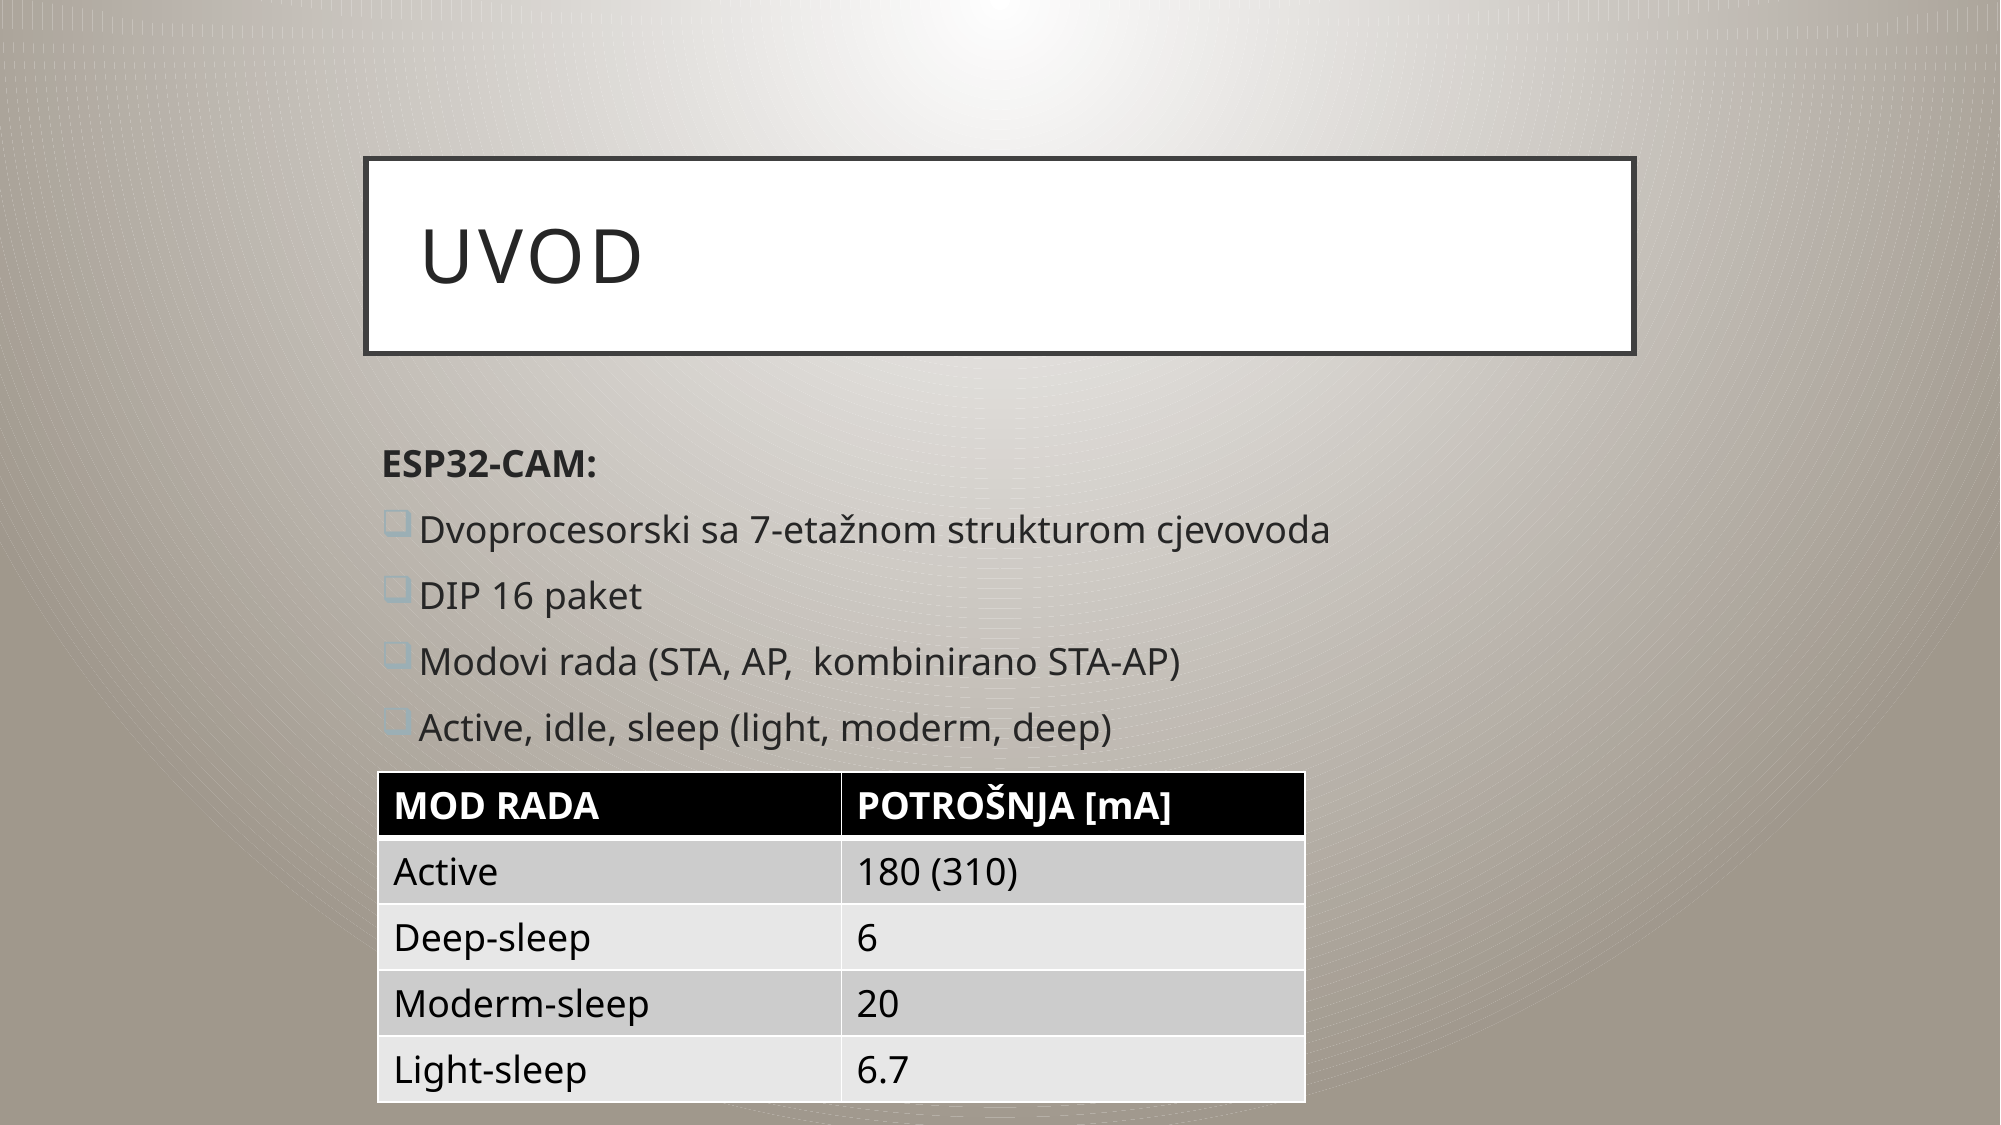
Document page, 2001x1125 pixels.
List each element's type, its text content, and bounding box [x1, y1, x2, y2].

table_cell Active [379, 841, 841, 903]
table_header POTROŠNJA [mA] [842, 773, 1304, 835]
table_cell 20 [842, 971, 1304, 1035]
table_cell Light-sleep [379, 1037, 841, 1101]
table_cell Moderm-sleep [379, 971, 841, 1035]
table_cell 6.7 [842, 1037, 1304, 1101]
table_cell 6 [842, 905, 1304, 969]
title Uvod [363, 156, 1637, 356]
table_cell Deep-sleep [379, 905, 841, 969]
table_header MOD RADA [379, 773, 841, 835]
list ESP32-CAM: Dvoprocesorski sa 7-etažnom strukturom cjevovoda DIP 16 paket Modovi rada (STA, AP, kombinirano STA-AP) Active, idle, sleep (light, moderm, deep) [366, 432, 1634, 942]
table_cell 180 (310) [842, 841, 1304, 903]
